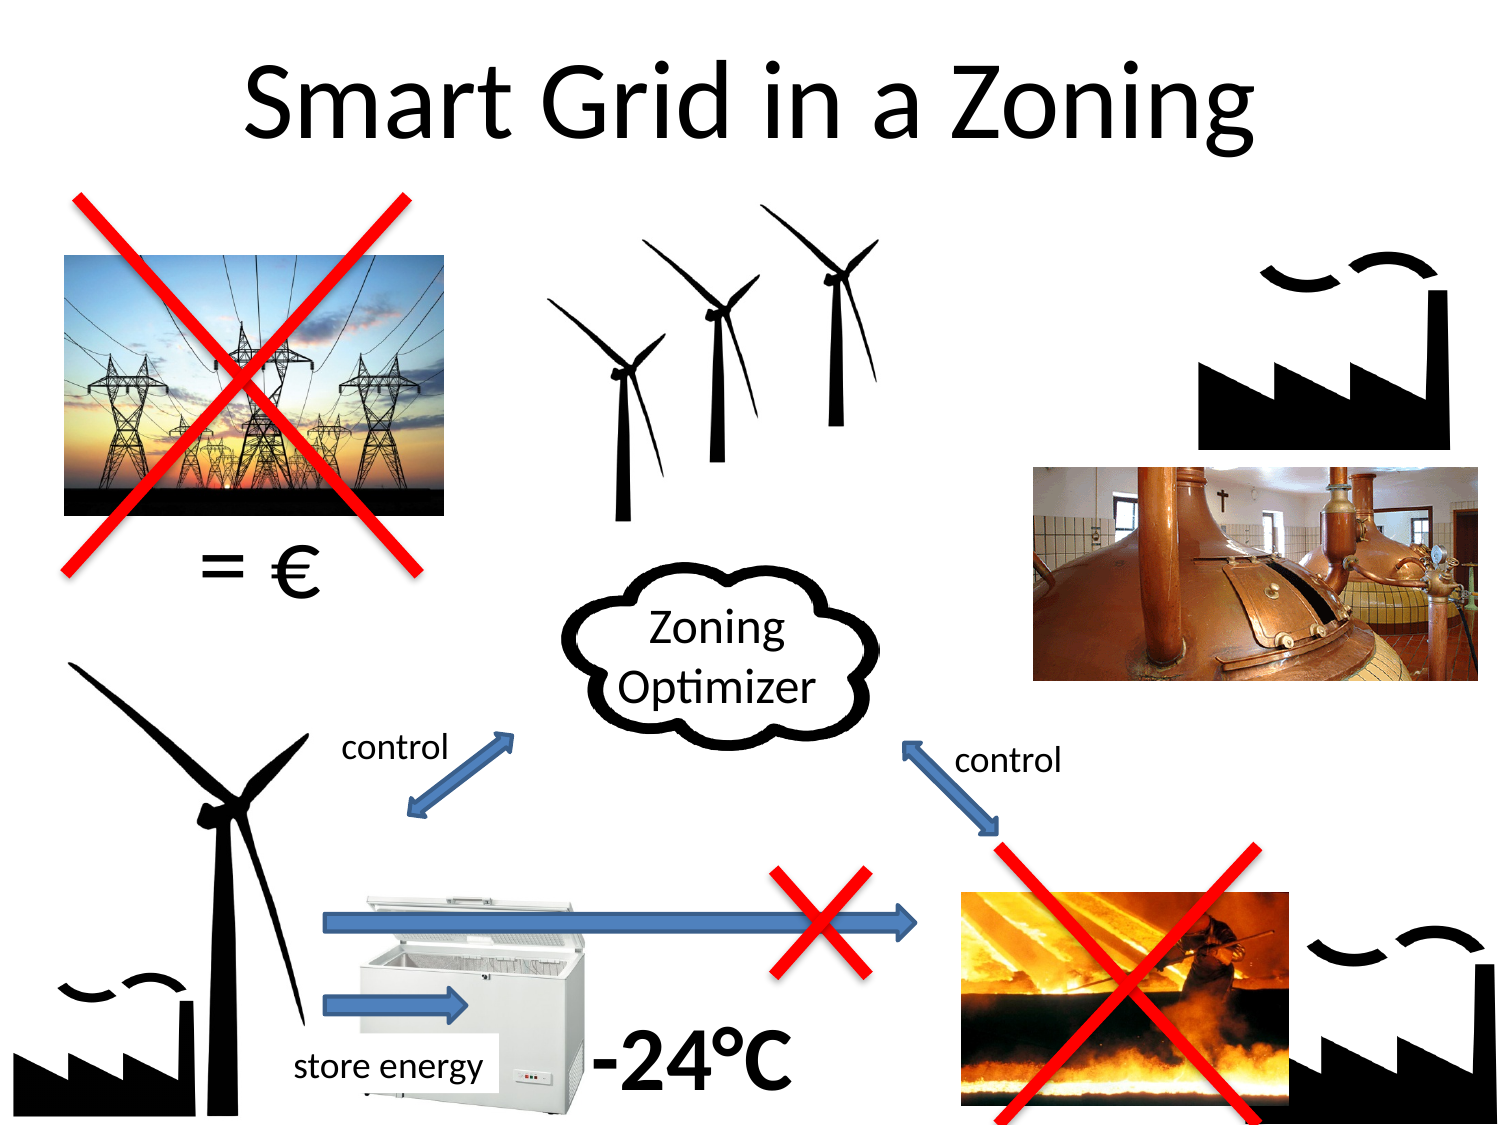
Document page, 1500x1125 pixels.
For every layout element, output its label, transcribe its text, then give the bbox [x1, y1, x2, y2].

title Smart Grid in a Zoning [0, 0, 1500, 188]
picture [1259, 892, 1500, 1125]
picture [1033, 231, 1479, 681]
text_box control [939, 727, 1078, 788]
picture [961, 892, 997, 1107]
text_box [410, 196, 420, 575]
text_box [64, 196, 408, 575]
text_box control [365, 714, 465, 775]
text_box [997, 845, 1259, 1125]
picture [525, 196, 904, 524]
text_box [406, 731, 515, 819]
picture [5, 644, 597, 1125]
text_box [601, 911, 767, 934]
picture [420, 255, 444, 516]
text_box [874, 903, 918, 943]
picture [560, 562, 880, 752]
text_box -24°C [601, 991, 808, 1117]
text_box = € [183, 583, 337, 627]
text_box [902, 740, 999, 837]
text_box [773, 869, 869, 977]
